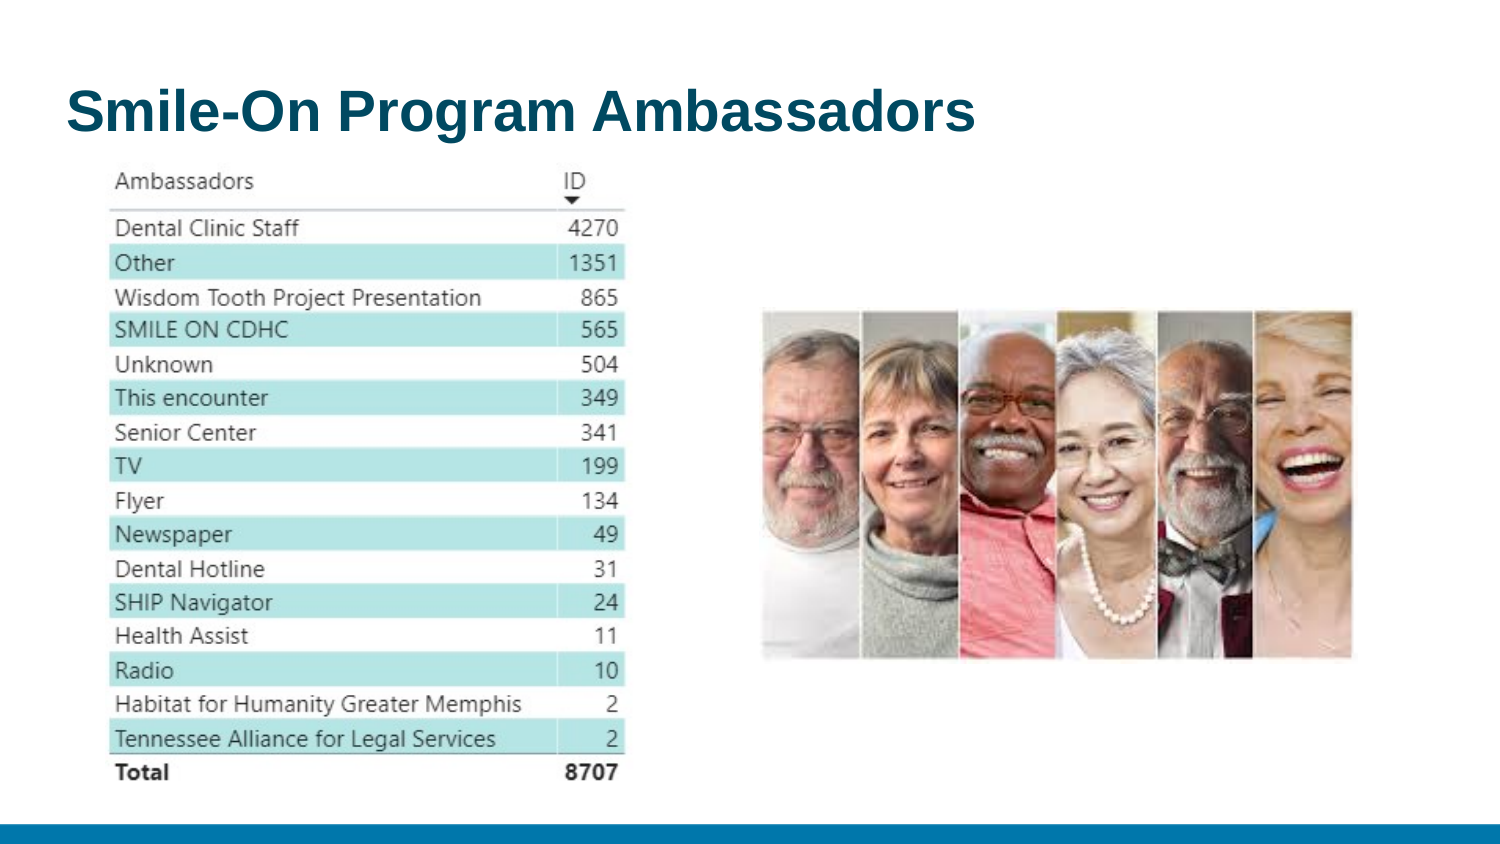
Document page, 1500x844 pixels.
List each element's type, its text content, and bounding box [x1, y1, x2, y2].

picture [105, 162, 640, 791]
title Smile-On Program Ambassadors [51, 58, 1449, 152]
picture [759, 307, 1359, 664]
